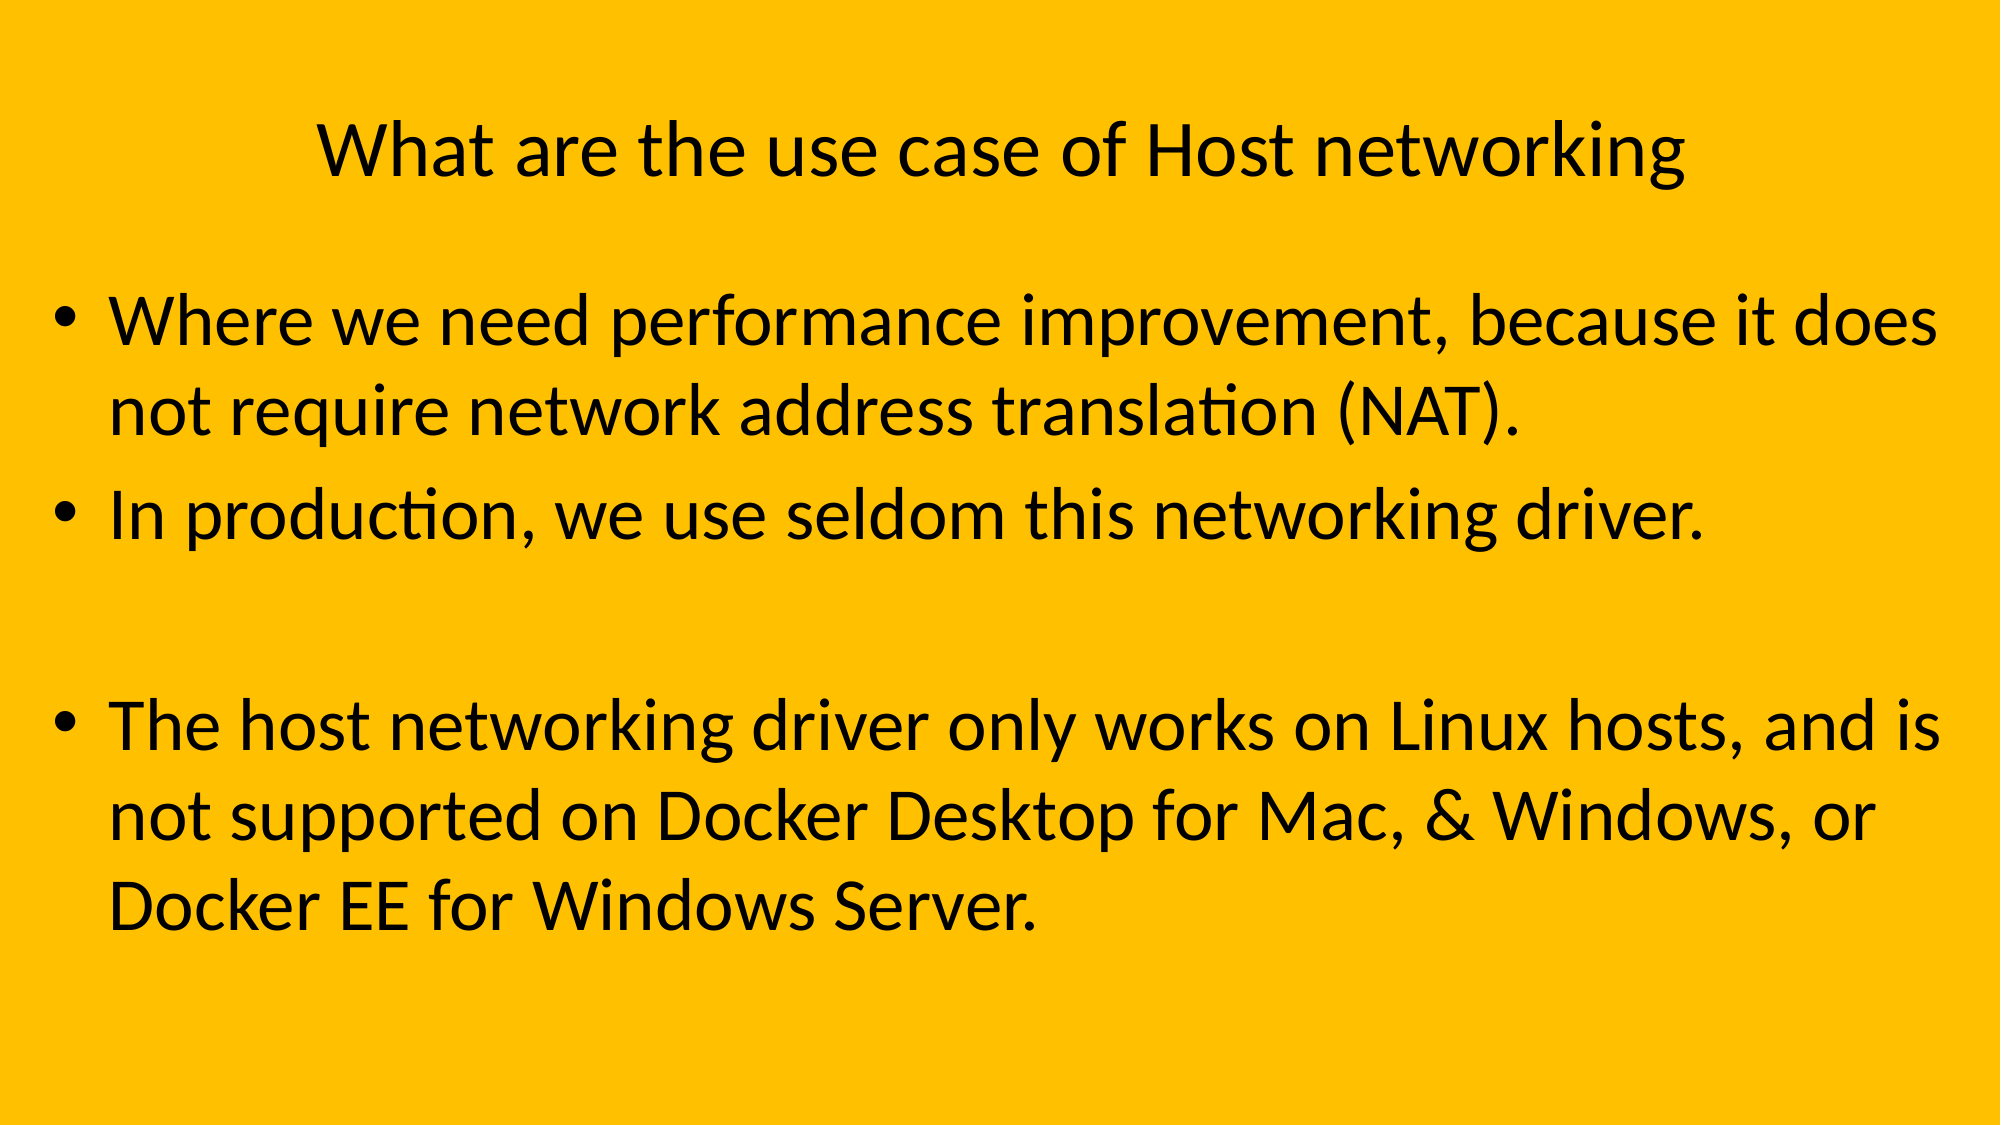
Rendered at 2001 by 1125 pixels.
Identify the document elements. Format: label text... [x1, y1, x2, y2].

title What are the use case of Host networking [252, 50, 1753, 238]
list Where we need performance improvement, because it does not require network address translation (NAT). In production, we use seldom this networking driver. The host networking driver only works on Linux hosts, and is not supported on Docker Desktop for Mac, & Windows, or Docker EE for Windows Server. [37, 262, 2000, 1075]
